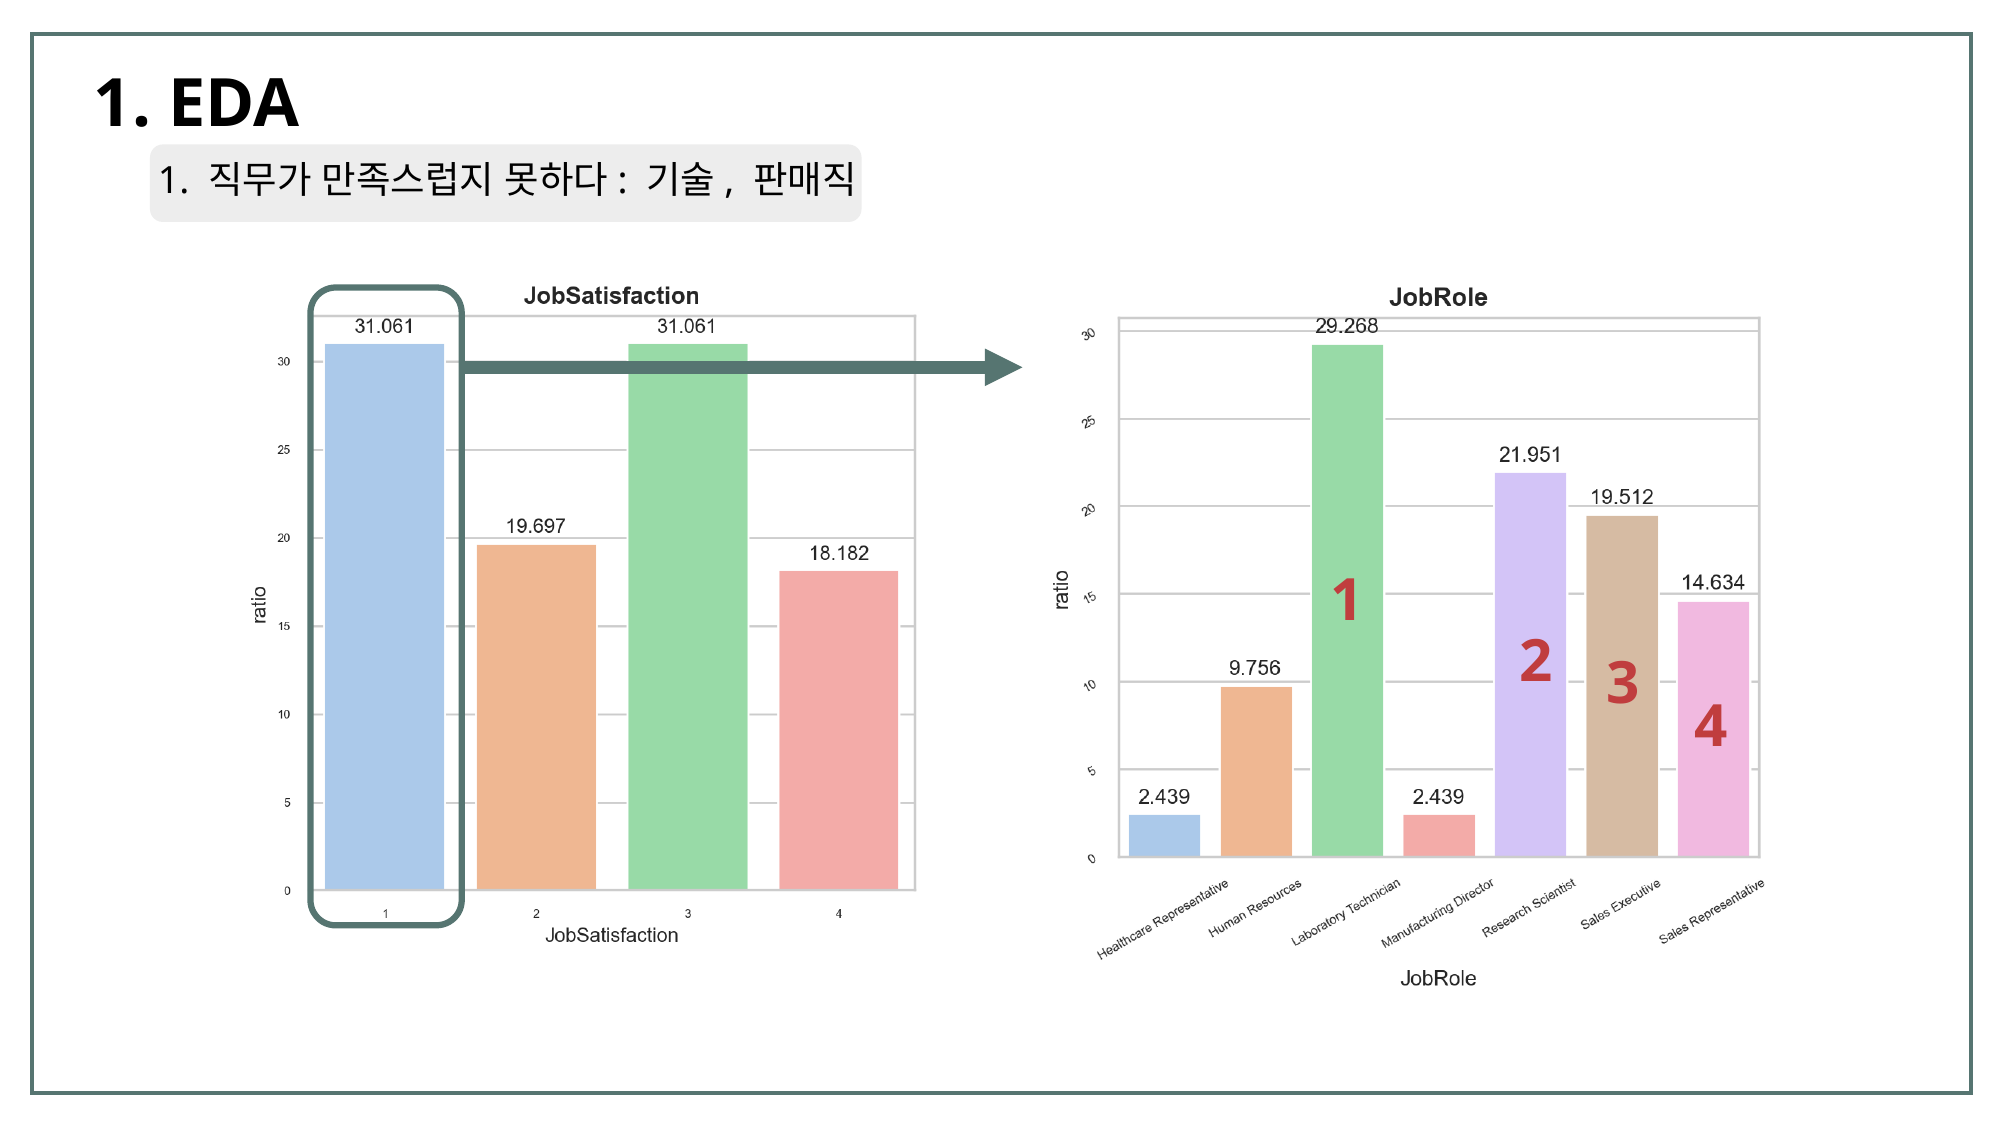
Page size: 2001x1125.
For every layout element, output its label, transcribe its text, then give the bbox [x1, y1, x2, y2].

picture [1042, 272, 1782, 1004]
picture [236, 272, 933, 960]
text_box [31, 33, 1972, 1094]
text_box 1. 직무가 만족스럽지 못하다: 기술, 판매직 [143, 148, 872, 209]
